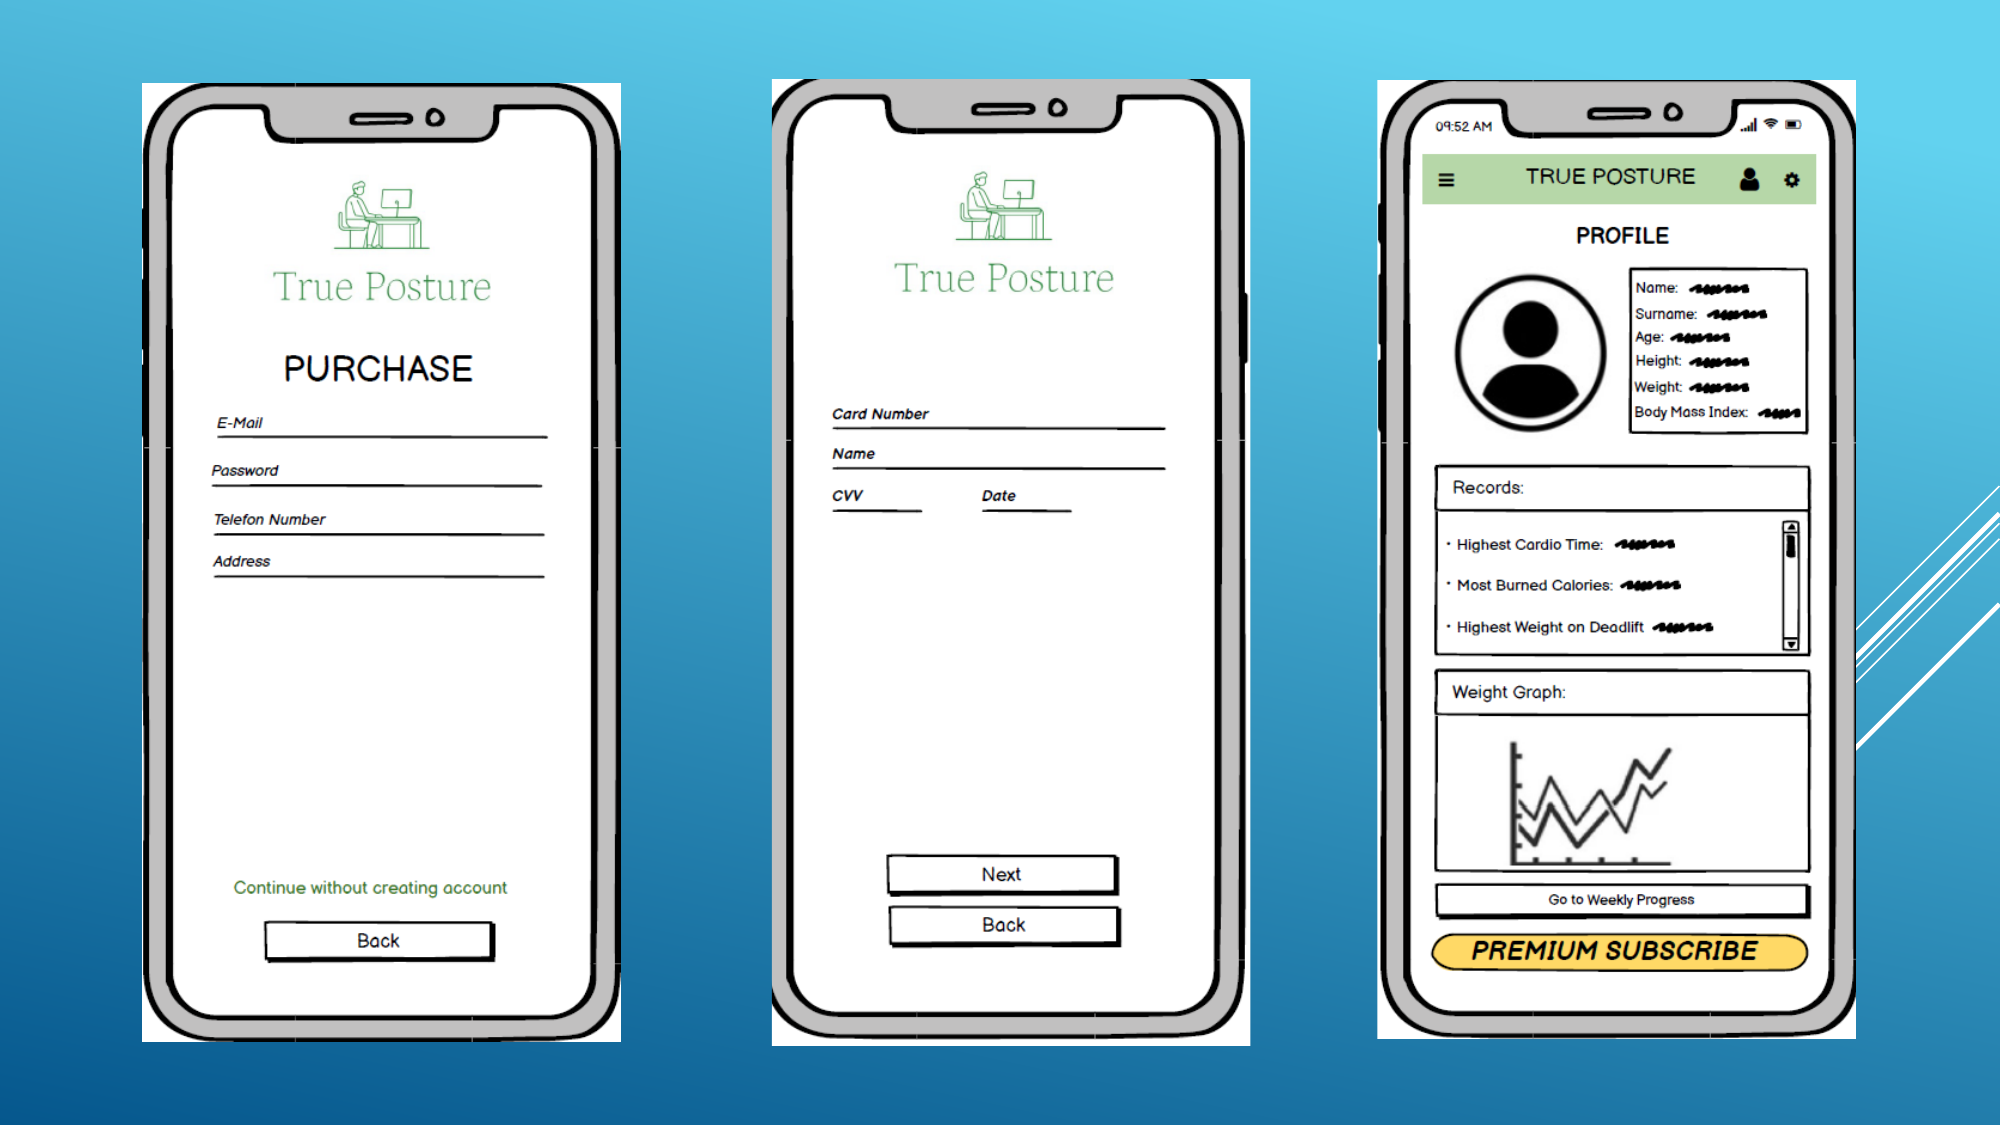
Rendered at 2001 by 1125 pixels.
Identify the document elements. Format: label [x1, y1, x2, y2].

picture [1377, 79, 1857, 1039]
picture [142, 83, 622, 1043]
picture [771, 79, 1251, 1046]
